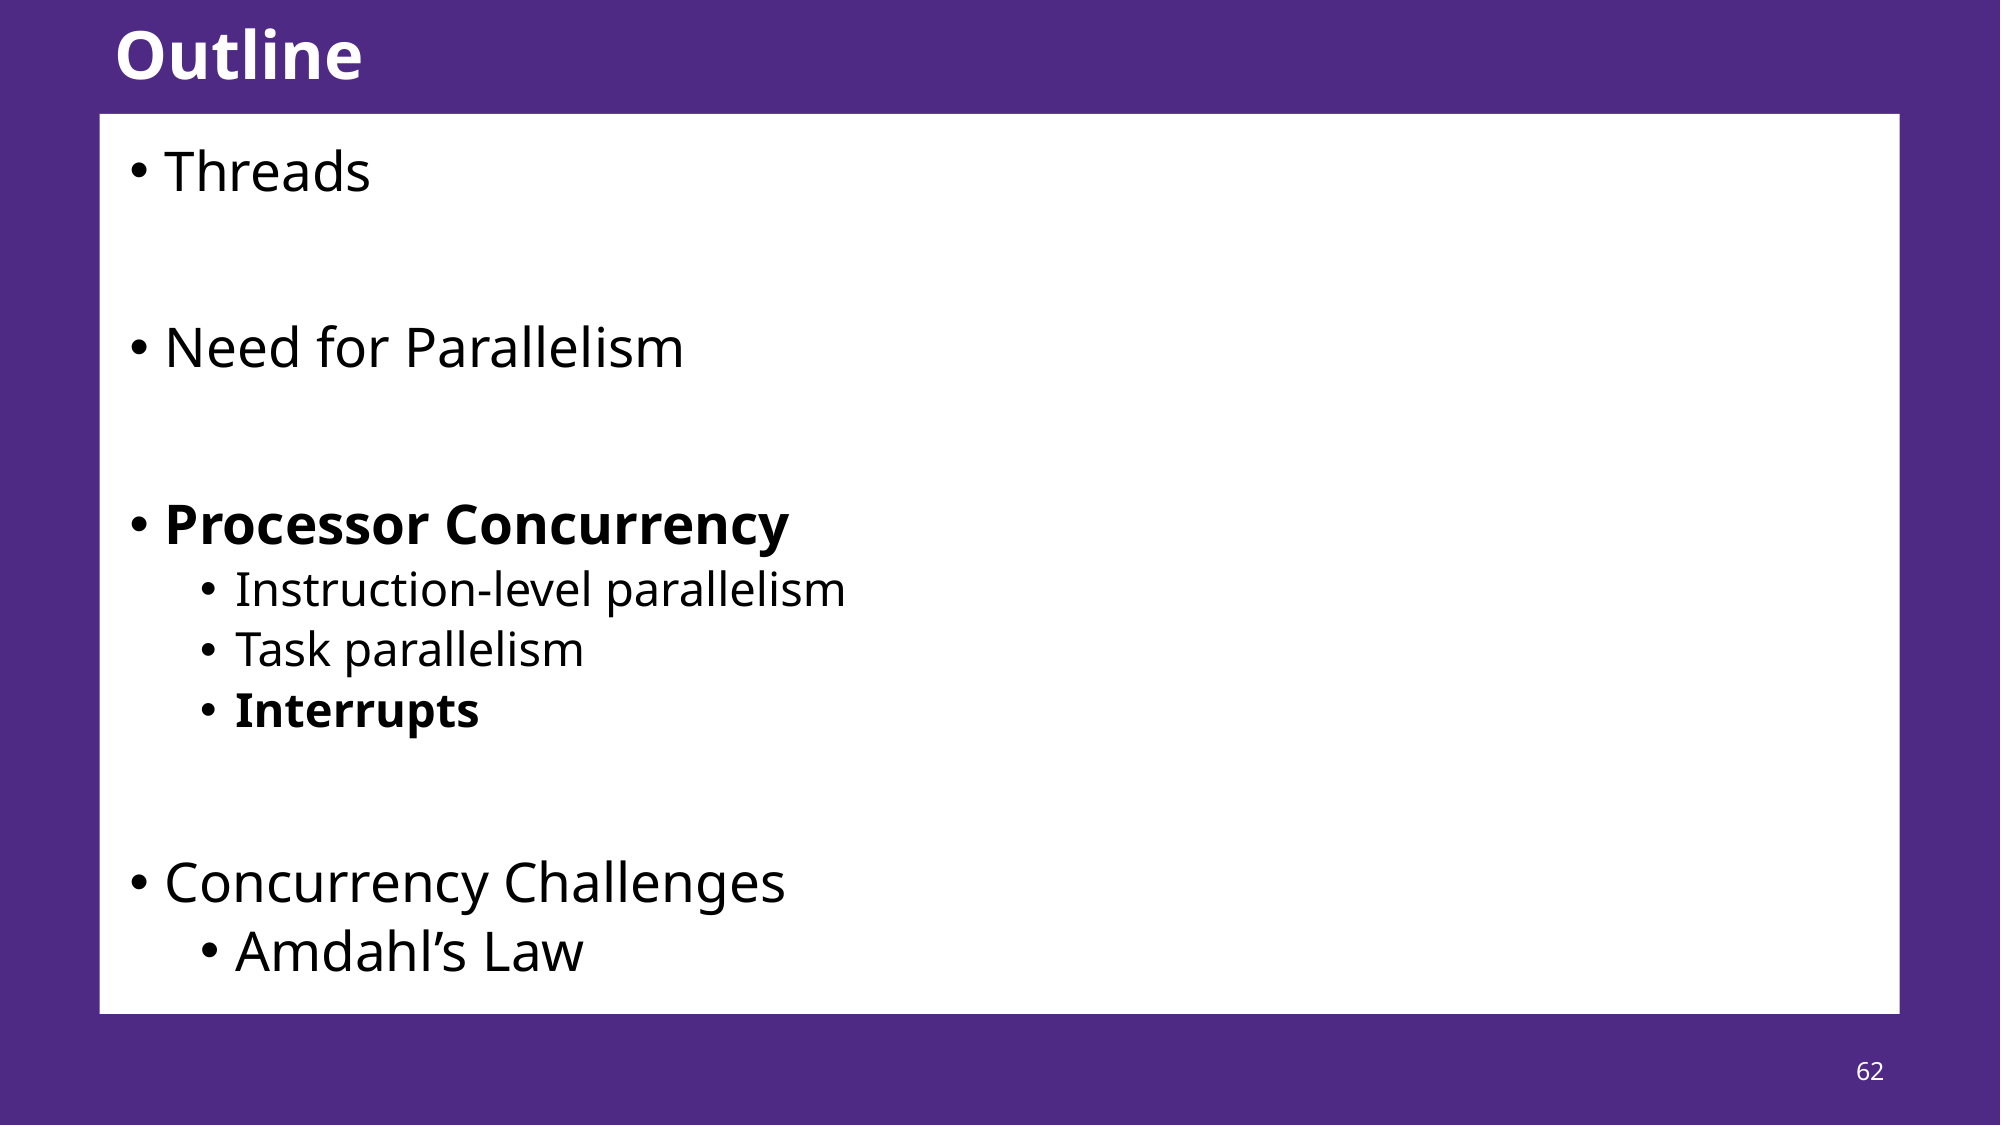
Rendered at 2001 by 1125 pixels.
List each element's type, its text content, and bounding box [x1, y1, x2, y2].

title Outline [99, 1, 1900, 114]
slide_number 62 [1749, 1042, 1900, 1103]
list Threads Need for Parallelism Processor Concurrency Instruction-level parallelism Task parallelism Interrupts Concurrency Challenges Amdahl’s Law [99, 114, 1900, 1014]
